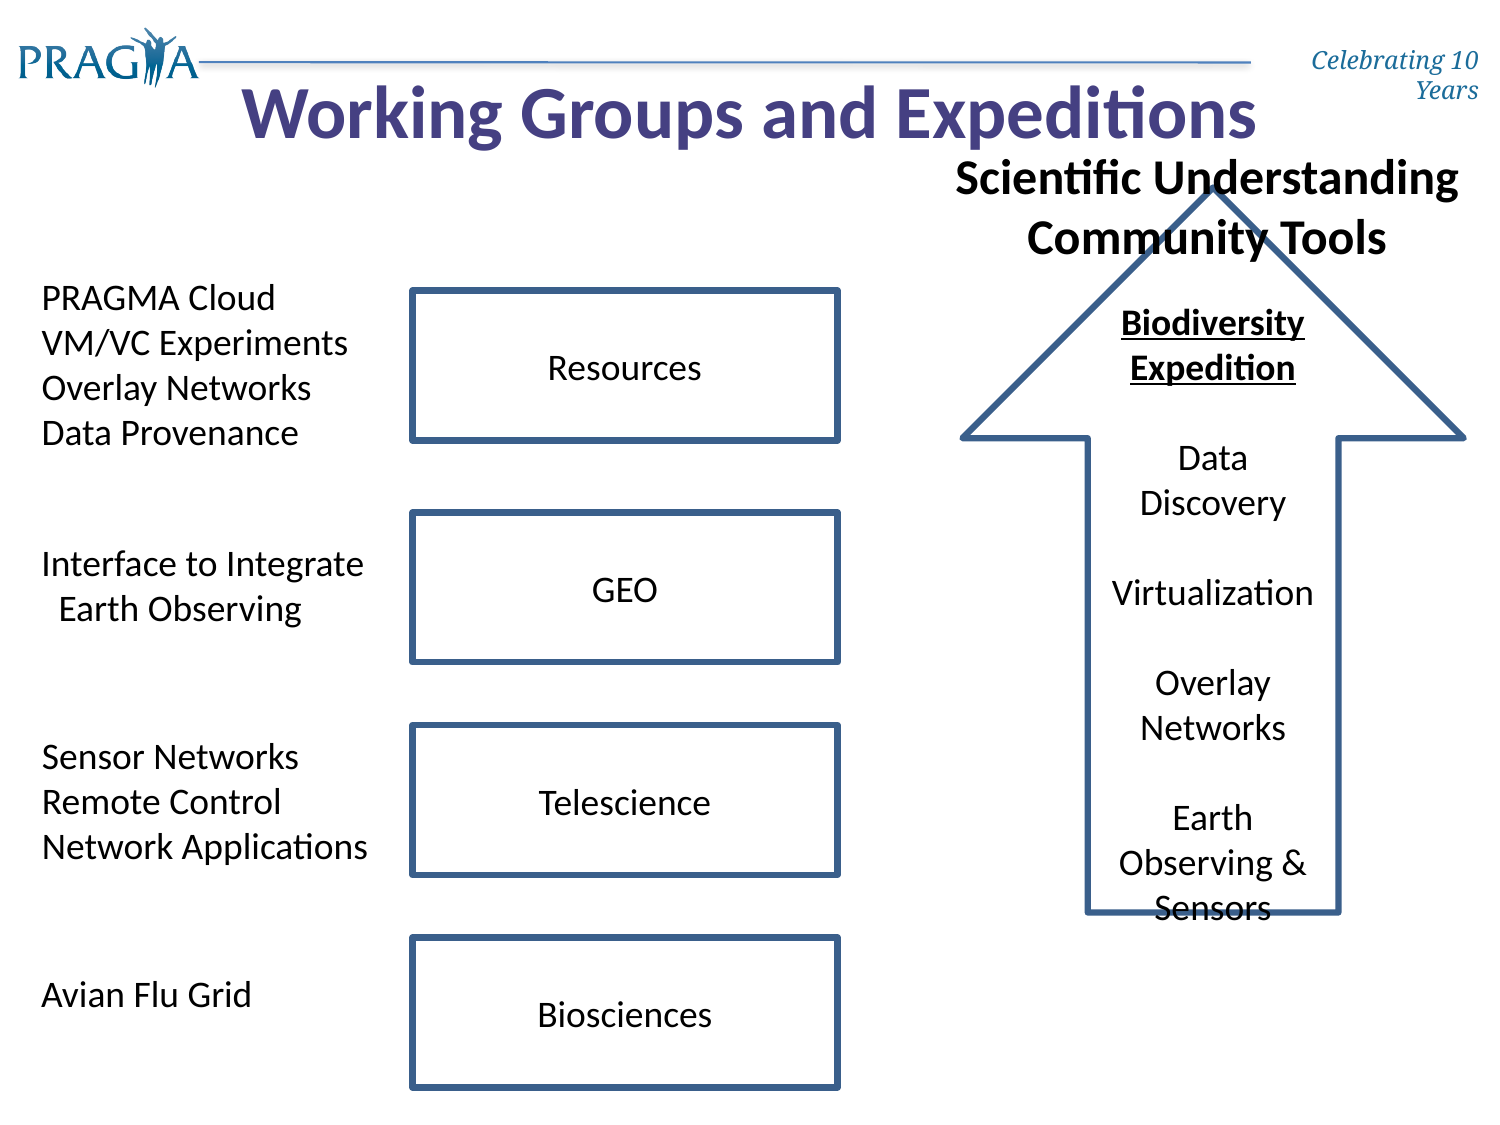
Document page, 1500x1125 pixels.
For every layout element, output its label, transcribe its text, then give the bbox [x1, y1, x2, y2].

text_box Biosciences [410, 935, 840, 1089]
text_box Avian Flu Grid [26, 962, 268, 1023]
text_box Biodiversity Expedition Data Discovery Virtualization Overlay Networks Earth Observing & Sensors [960, 273, 1466, 915]
text_box GEO [410, 510, 840, 664]
text_box Resources [410, 288, 840, 443]
text_box Scientific Understanding Community Tools [940, 137, 1474, 273]
title Working Groups and Expeditions [75, 54, 1425, 163]
text_box PRAGMA Cloud VM/VC Experiments Overlay Networks Data Provenance [26, 265, 364, 461]
text_box Interface to Integrate Earth Observing [26, 531, 380, 637]
text_box Sensor Networks Remote Control Network Applications [27, 724, 384, 875]
text_box Telescience [410, 723, 840, 877]
picture [18, 27, 200, 88]
